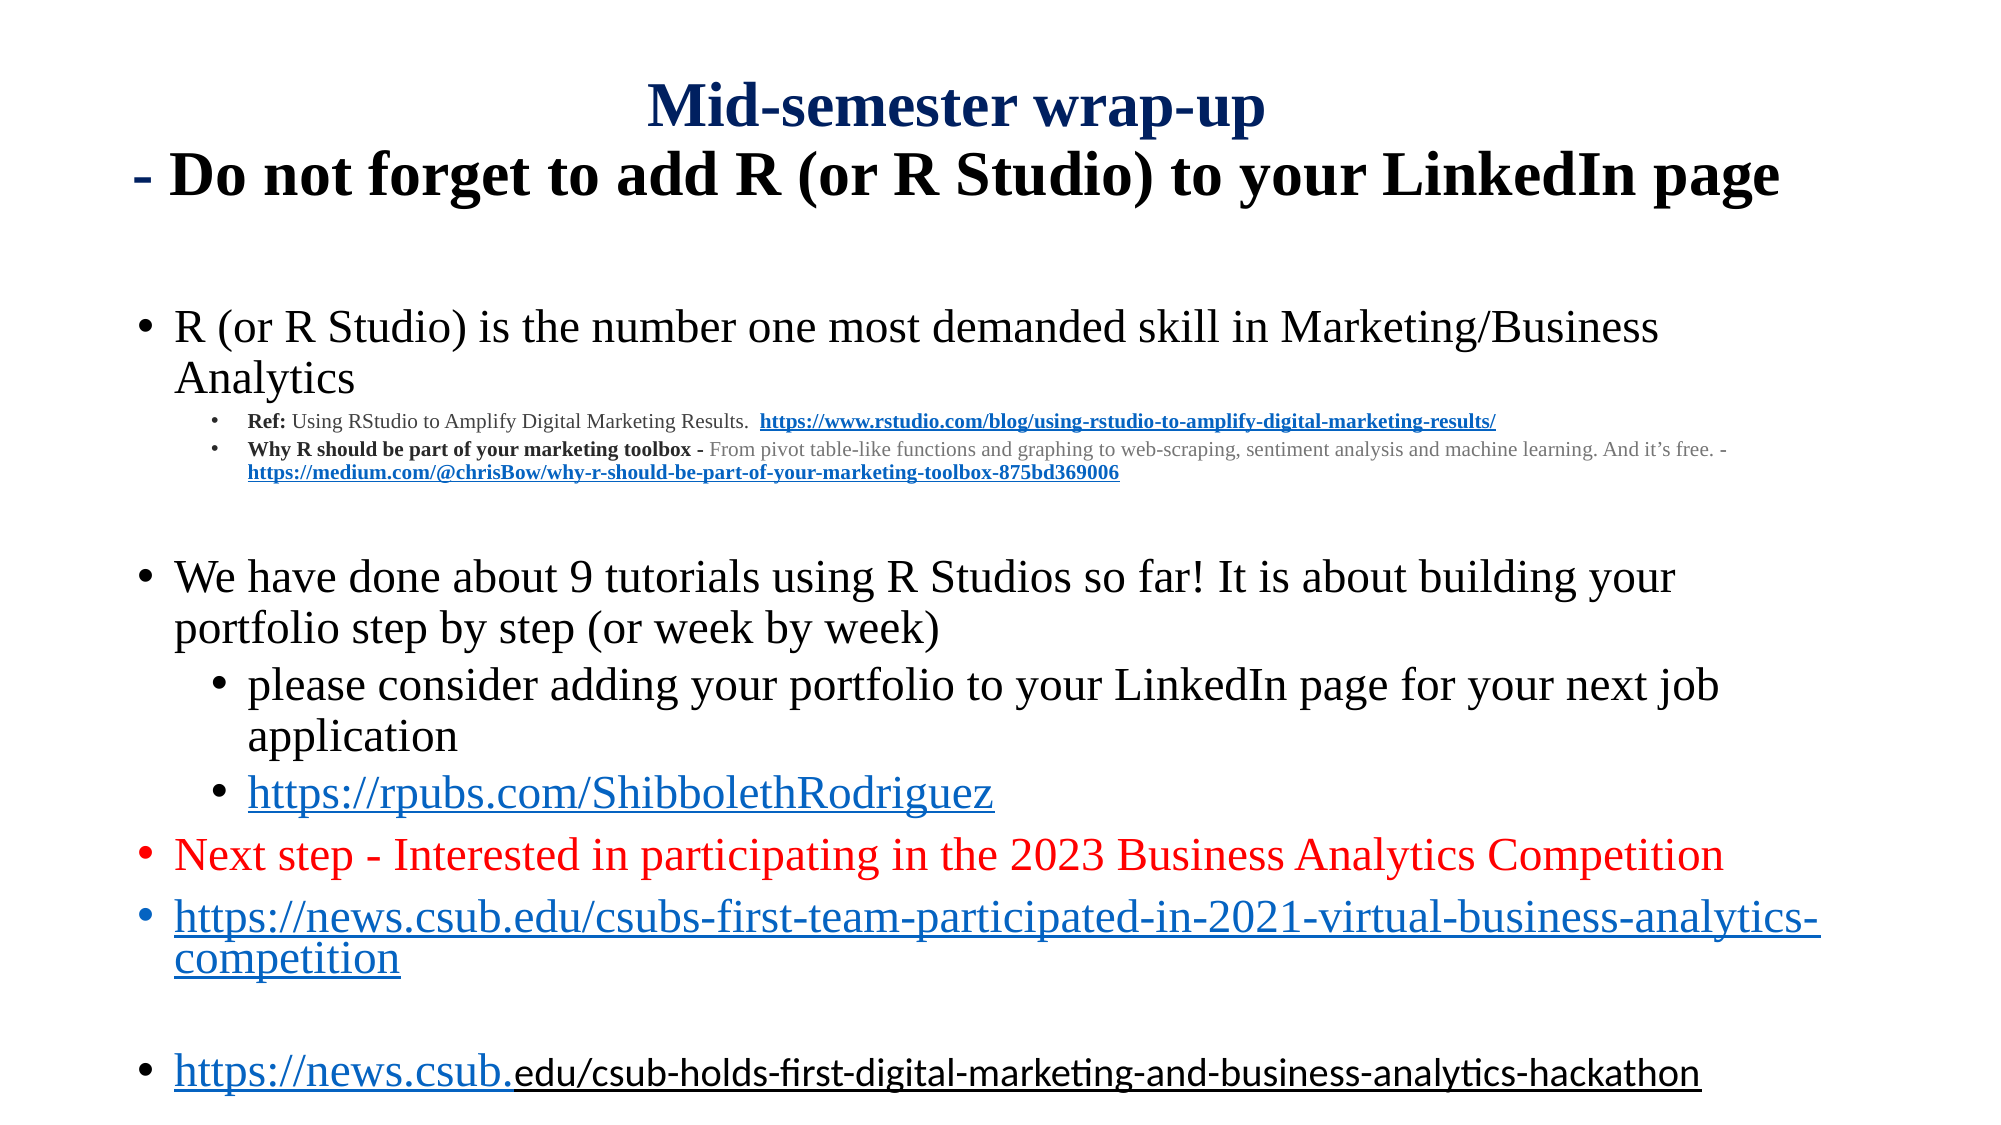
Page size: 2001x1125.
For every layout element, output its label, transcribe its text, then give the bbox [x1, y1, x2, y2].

title Mid-semester wrap-up - Do not forget to add R (or R Studio) to your LinkedIn page [94, 53, 1820, 321]
list R (or R Studio) is the number one most demanded skill in Marketing/Business Analytics Ref: Using RStudio to Amplify Digital Marketing Results. https://www.rstudio.com/blog/using-rstudio-to-amplify-digital-marketing-results/ Why R should be part of your marketing toolbox - From pivot table-like functions and graphing to web-scraping, sentiment analysis and machine learning. And it’s free. - https://medium.com/@chrisBow/why-r-should-be-part-of-your-marketing-toolbox-875bd369006 We have done about 9 tutorials using R Studios so far! It is about building your portfolio step by step (or week by week) please consider adding your portfolio to your LinkedIn page for your next job application https://rpubs.com/ShibbolethRodriguez Next step - Interested in participating in the 2023 Business Analytics Competition https://news.csub.edu/csubs-first-team-participated-in-2021-virtual-business-analytics-competition https://news.csub.edu/csub-holds-first-digital-marketing-and-business-analytics-hackathon [122, 294, 1848, 1066]
